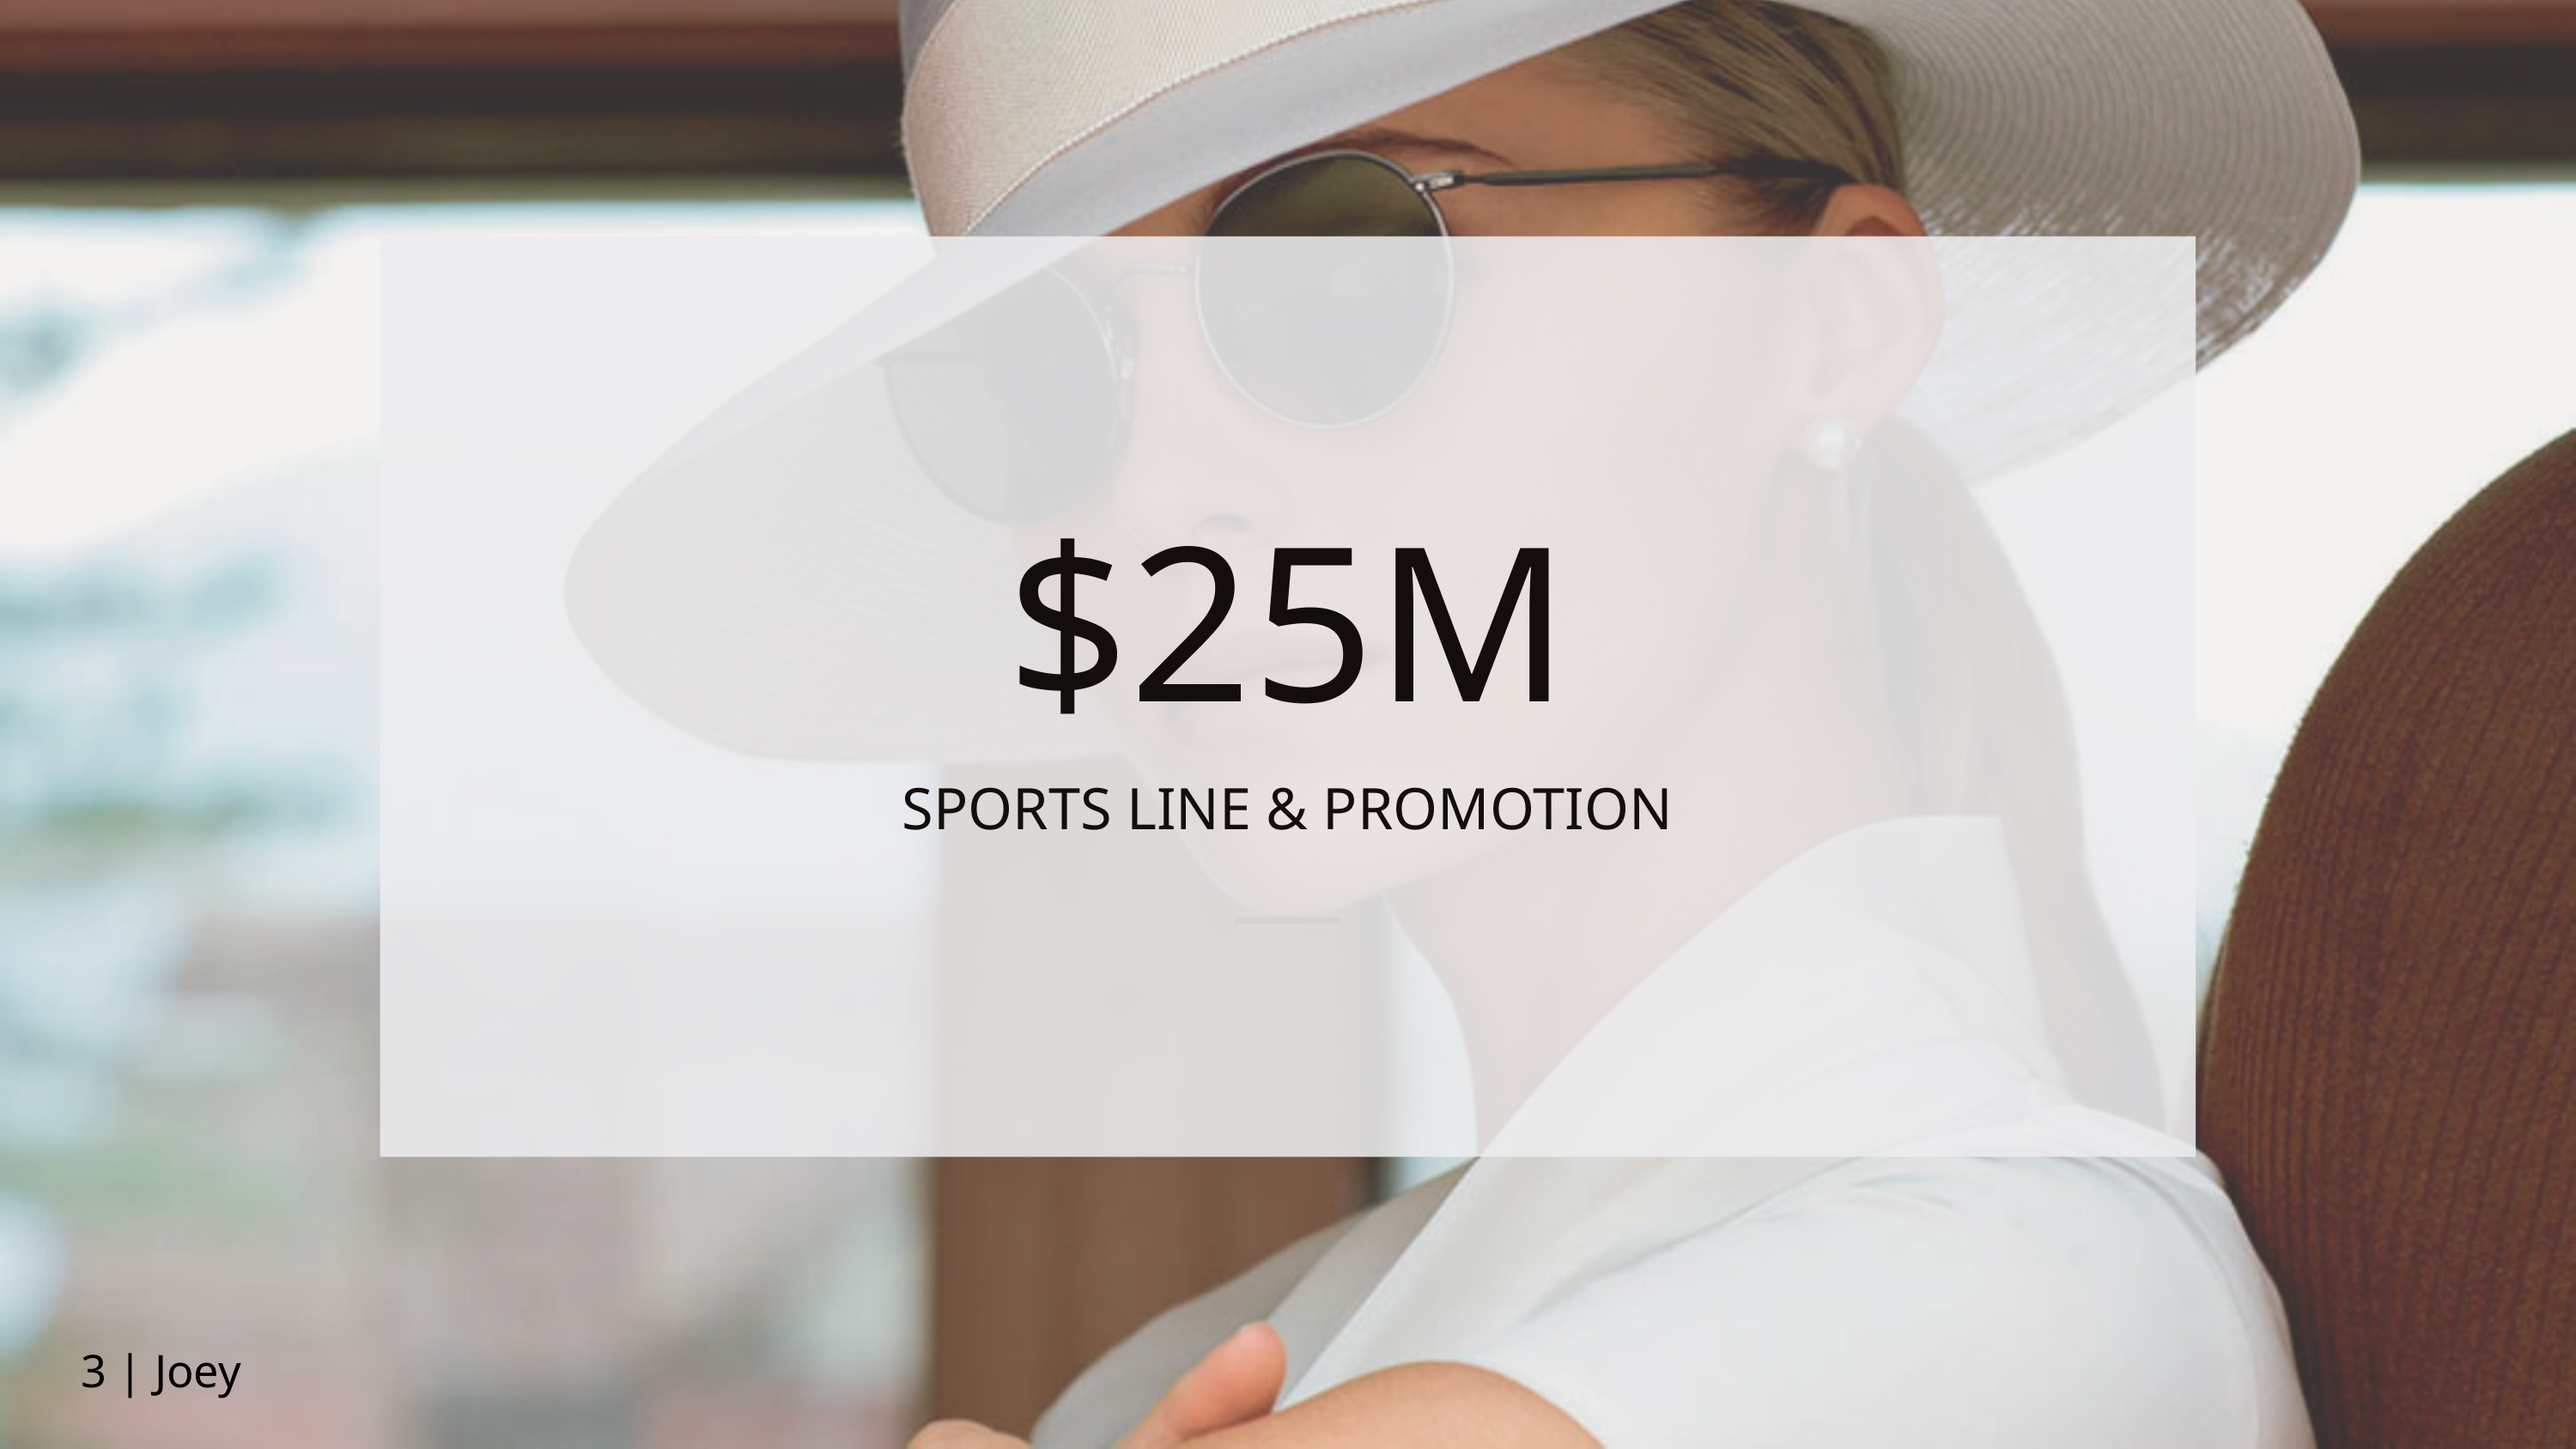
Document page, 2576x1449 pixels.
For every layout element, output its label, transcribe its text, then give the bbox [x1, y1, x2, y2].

text_box 3 | Joey [48, 1351, 242, 1397]
text_box [0, 0, 2576, 1449]
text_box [380, 236, 2196, 1157]
